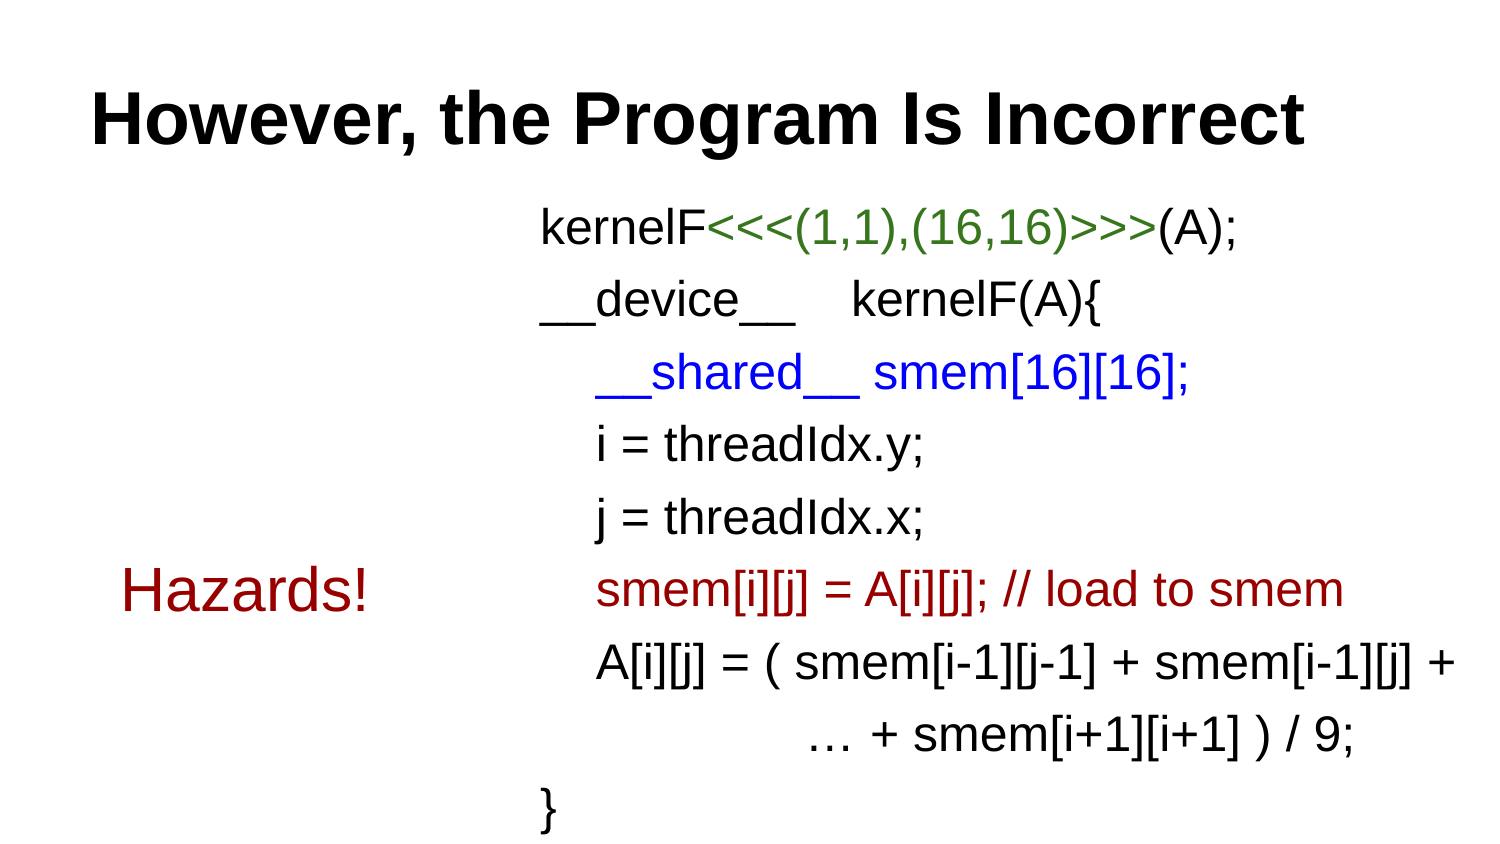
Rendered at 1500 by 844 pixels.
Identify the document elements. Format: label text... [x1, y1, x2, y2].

title However, the Program Is Incorrect [75, 33, 1425, 175]
text_box Hazards! [105, 533, 426, 650]
text_box kernelF<<<(1,1),(16,16)>>>(A); __device__ kernelF(A){ __shared__ smem[16][16]; i = threadIdx.y; j = threadIdx.x; smem[i][j] = A[i][j]; // load to smem A[i][j] = ( smem[i-1][j-1] + smem[i-1][j] + … + smem[i+1][i+1] ) / 9; } [524, 179, 1500, 838]
